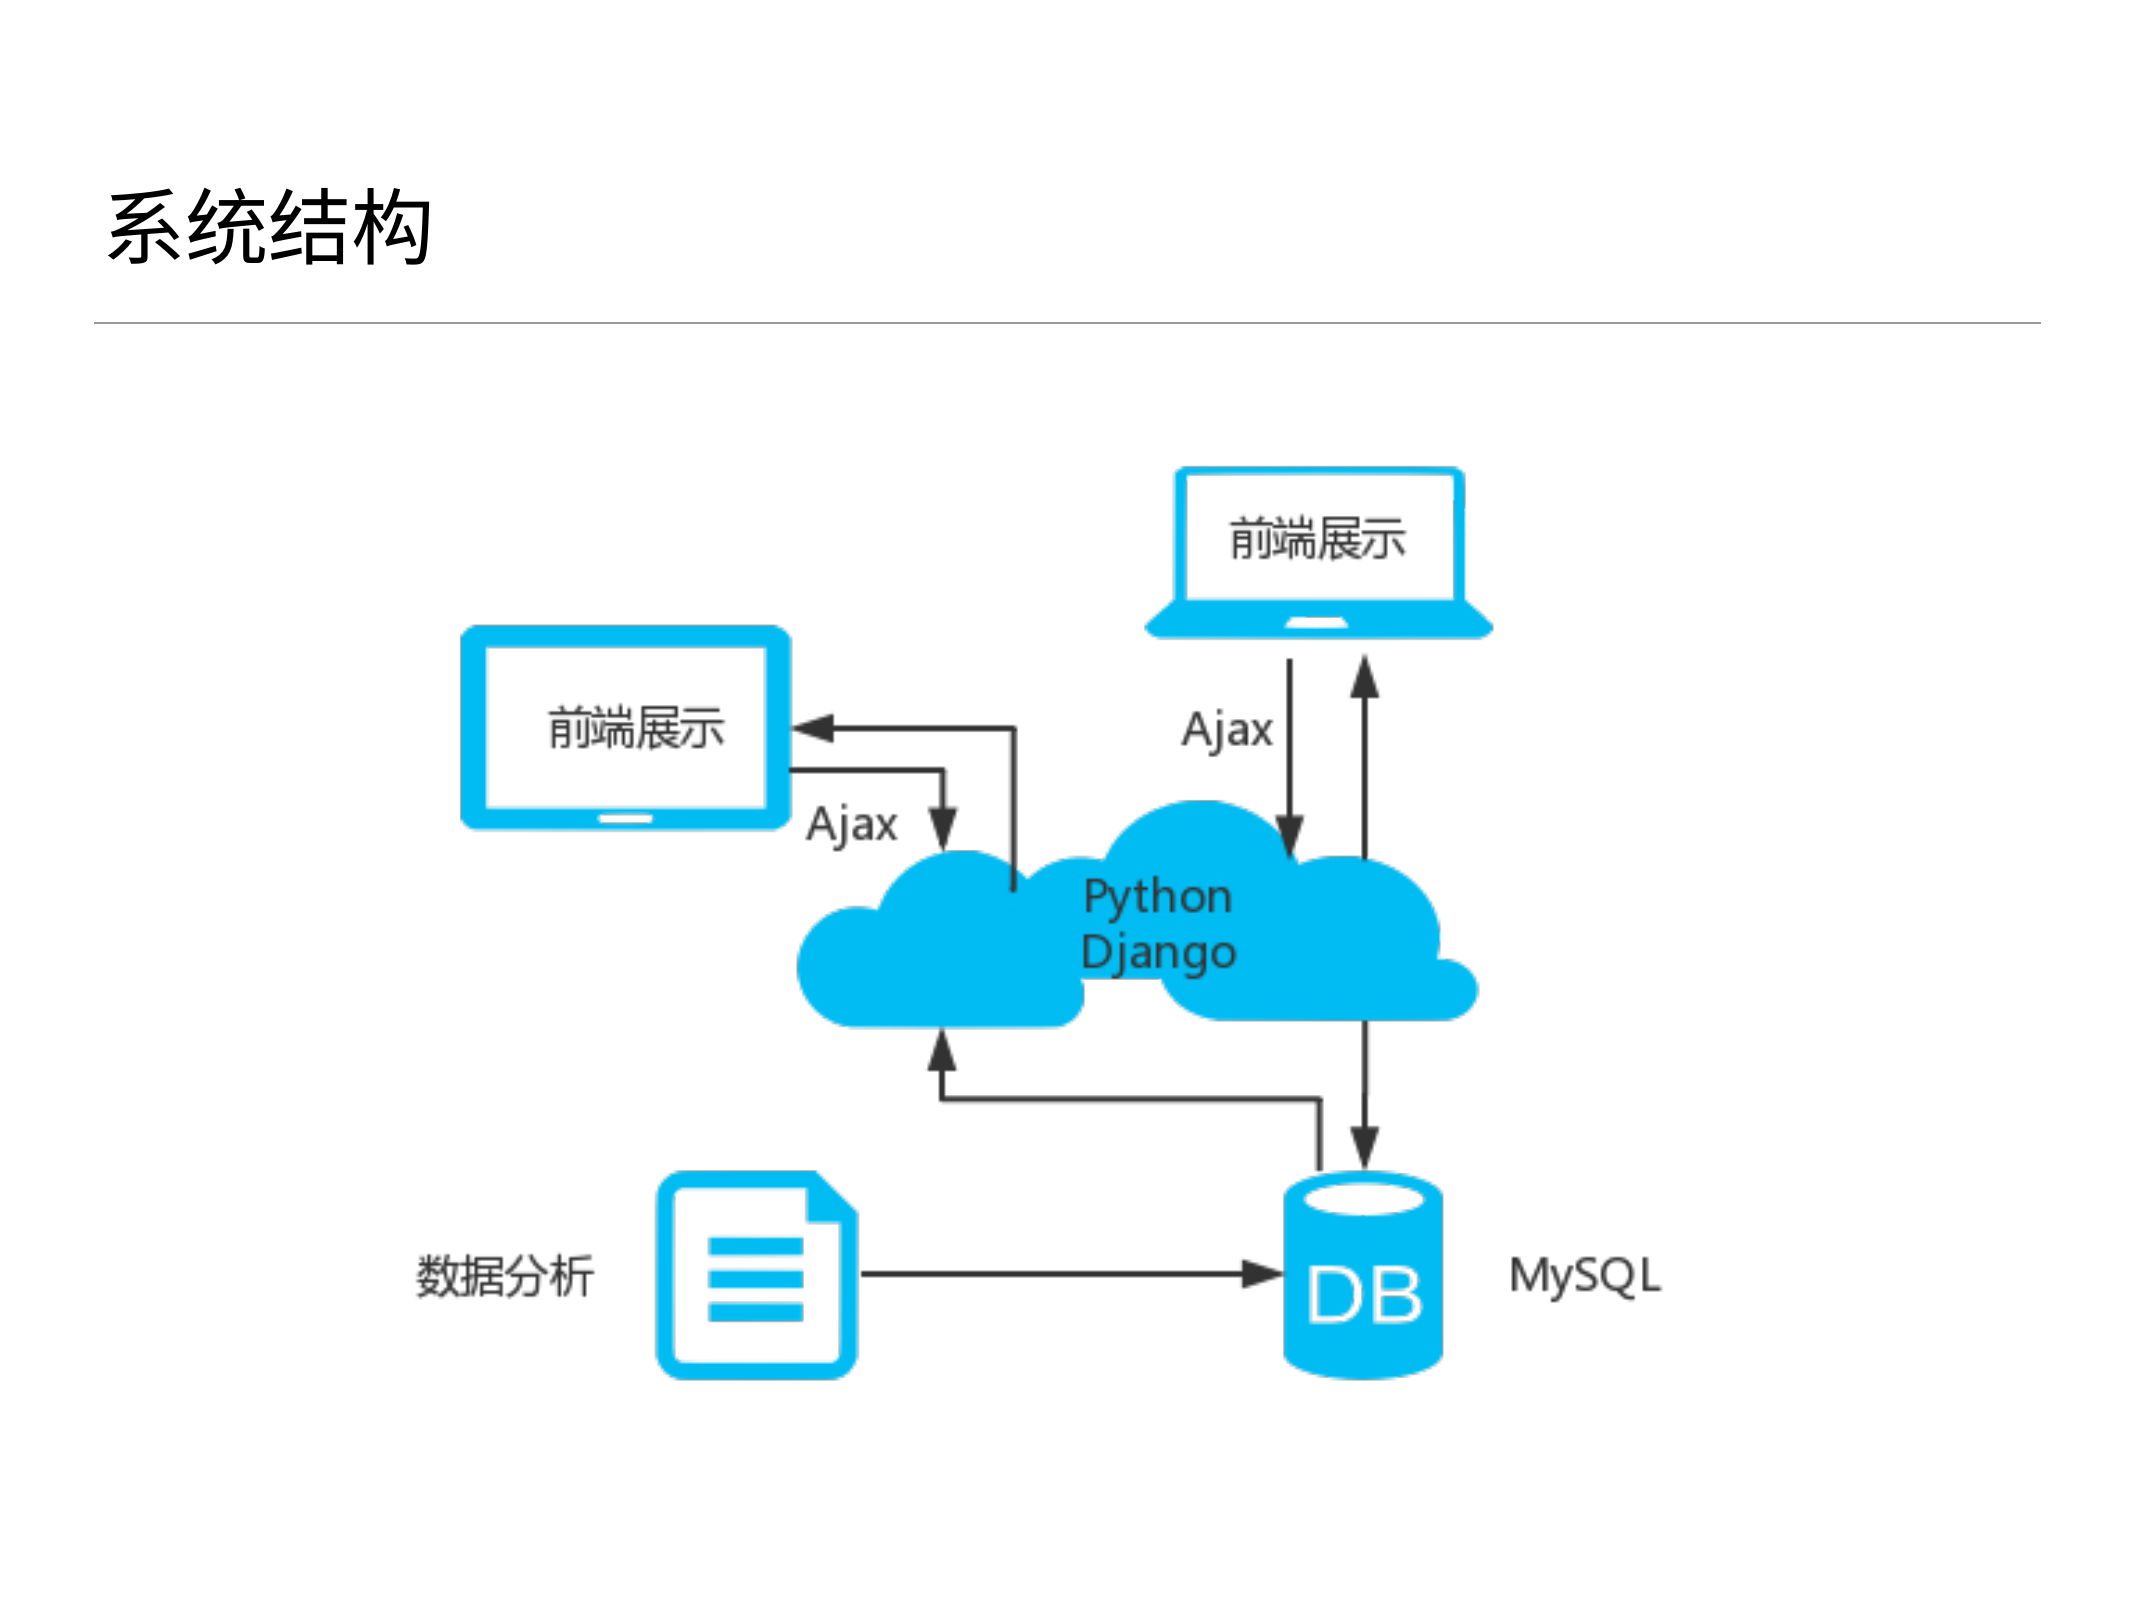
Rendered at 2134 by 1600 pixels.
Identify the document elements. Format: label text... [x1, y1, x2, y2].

title 系统结构 [93, 53, 2041, 284]
picture [266, 334, 1781, 1467]
